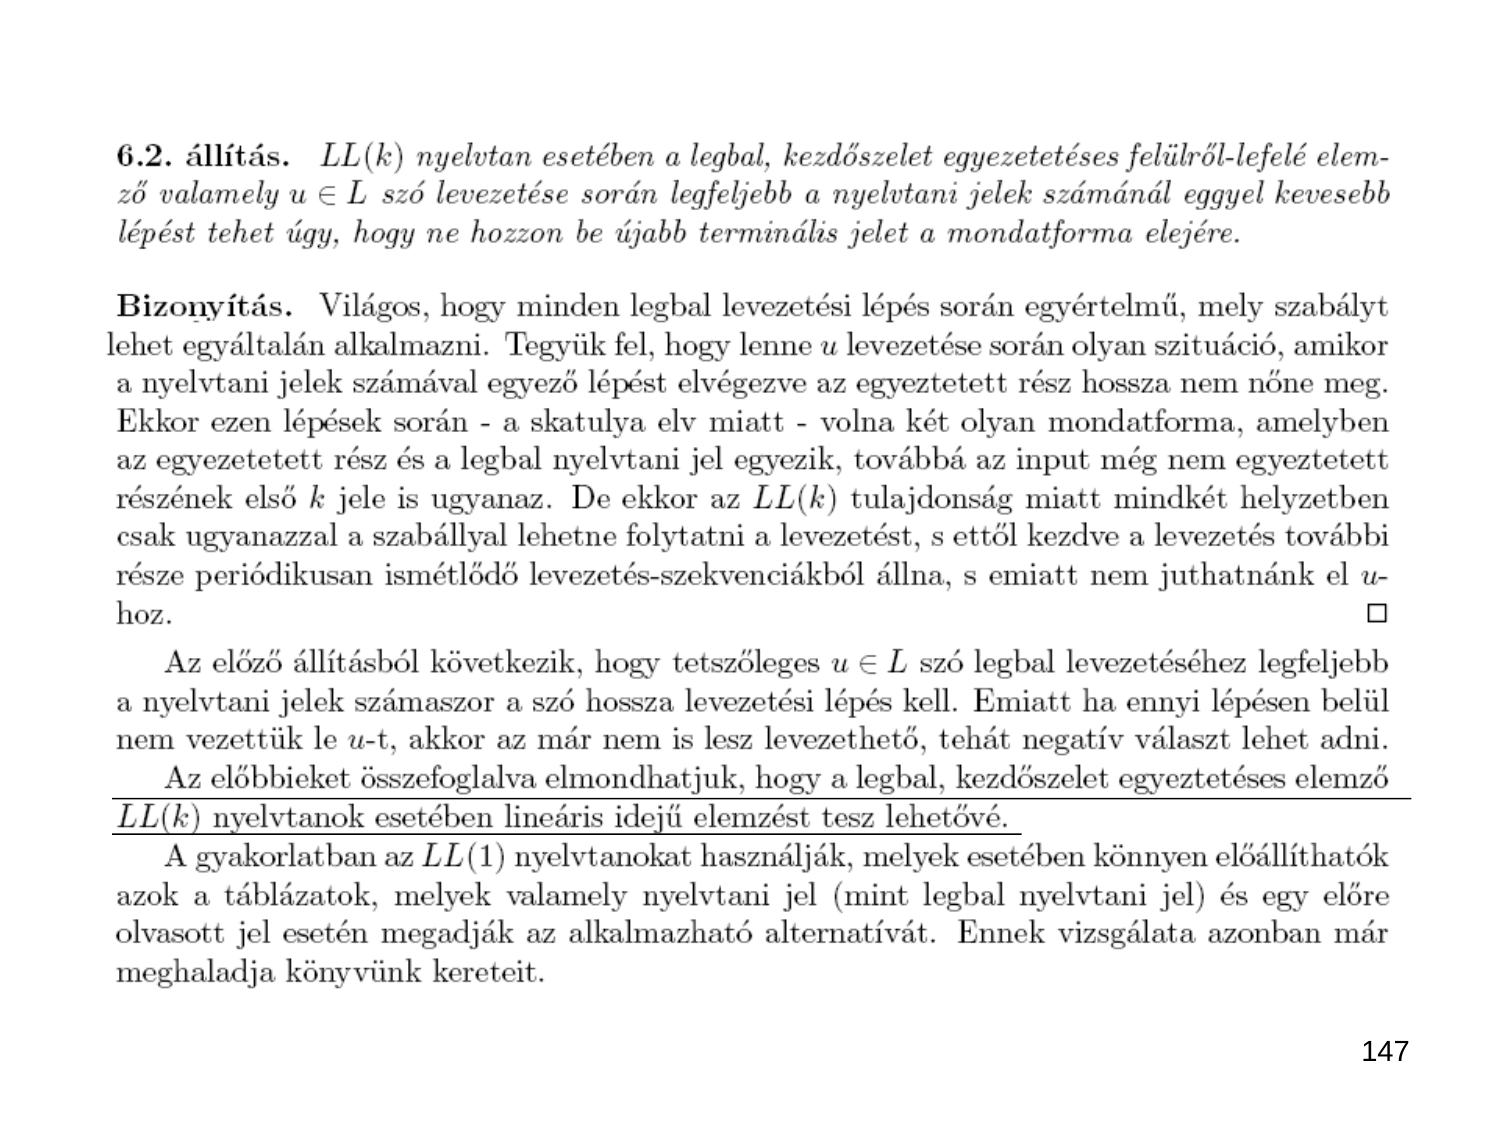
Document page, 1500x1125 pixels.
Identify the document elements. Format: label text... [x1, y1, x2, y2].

picture [92, 134, 1408, 991]
slide_number 147 [1074, 1024, 1426, 1103]
